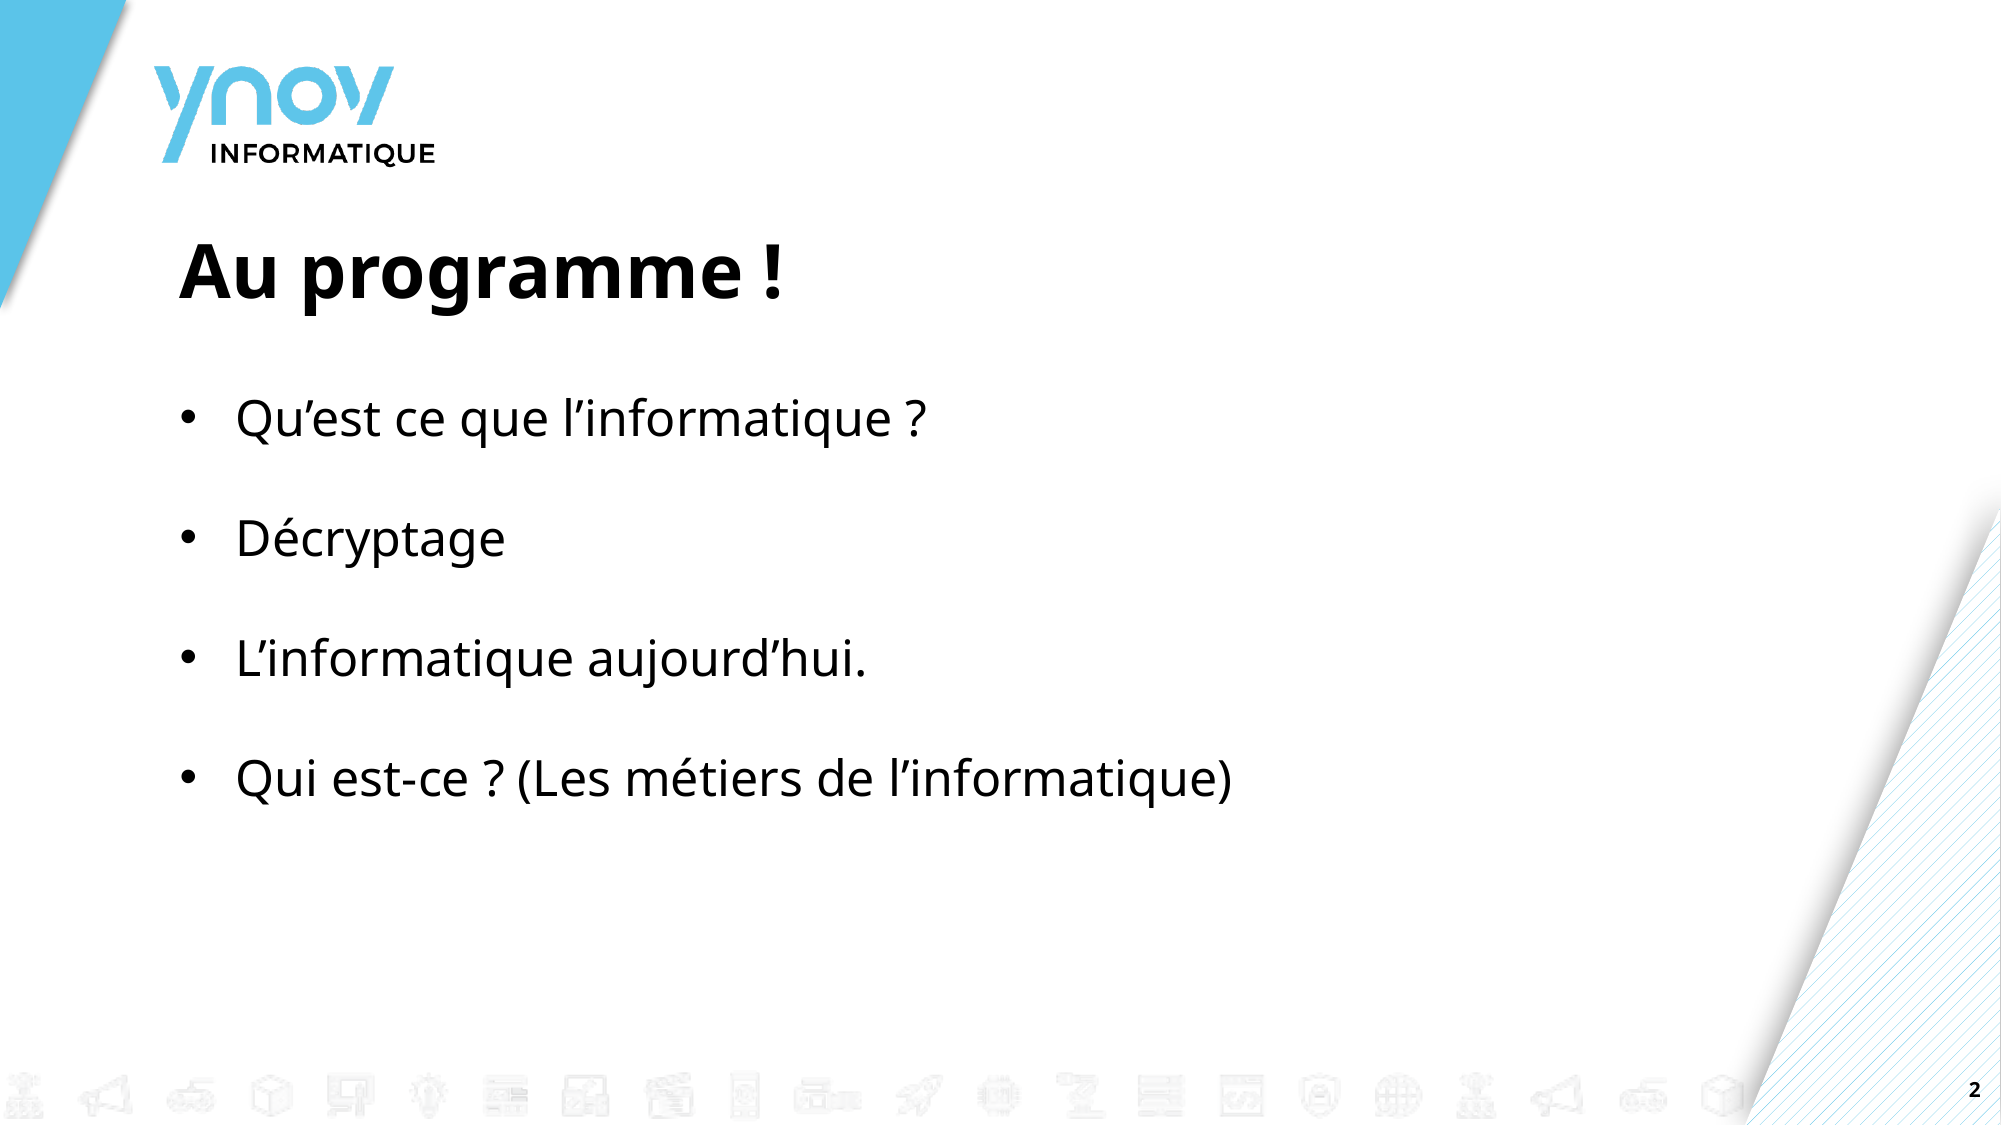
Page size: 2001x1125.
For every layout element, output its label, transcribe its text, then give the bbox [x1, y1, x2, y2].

title Au programme ! [164, 207, 1864, 342]
list Qu’est ce que l’informatique ? Décryptage L’informatique aujourd’hui. Qui est-ce ? (Les métiers de l’informatique) [164, 378, 1864, 1024]
picture [136, 48, 452, 208]
